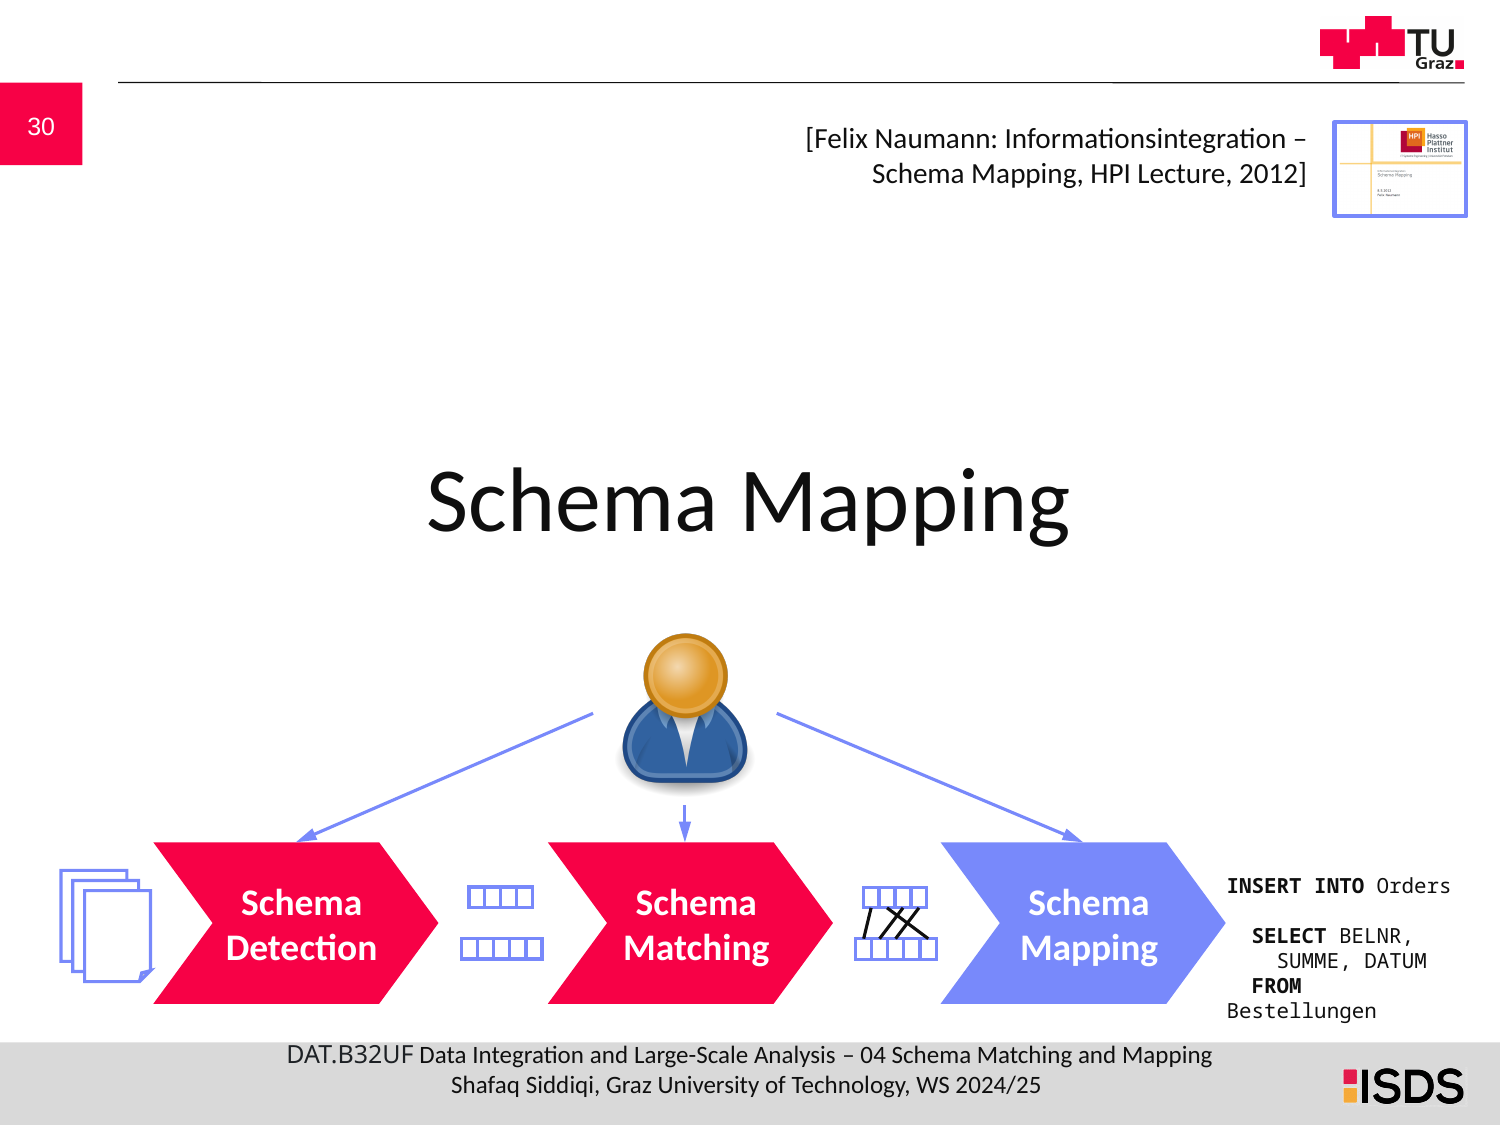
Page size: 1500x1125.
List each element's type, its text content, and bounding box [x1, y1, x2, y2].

picture [593, 621, 777, 806]
picture [1336, 124, 1465, 215]
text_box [266, 713, 594, 843]
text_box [863, 887, 927, 908]
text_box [863, 907, 872, 939]
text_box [461, 938, 542, 959]
picture [1339, 1065, 1468, 1107]
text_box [468, 886, 533, 908]
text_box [855, 938, 937, 960]
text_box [886, 907, 929, 939]
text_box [60, 870, 151, 982]
title Schema Mapping [33, 343, 1465, 558]
picture [1320, 16, 1464, 69]
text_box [879, 907, 886, 939]
text_box Schema Matching [546, 841, 834, 1005]
text_box INSERT INTO Orders SELECT BELNR, SUMME, DATUM FROM Bestellungen [1211, 864, 1468, 1030]
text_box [776, 713, 1054, 843]
text_box [Felix Naumann: Informationsintegration – Schema Mapping, HPI Lecture, 2012] [781, 112, 1308, 197]
text_box Schema Detection [152, 841, 440, 1005]
text_box Schema Mapping [939, 841, 1211, 1005]
